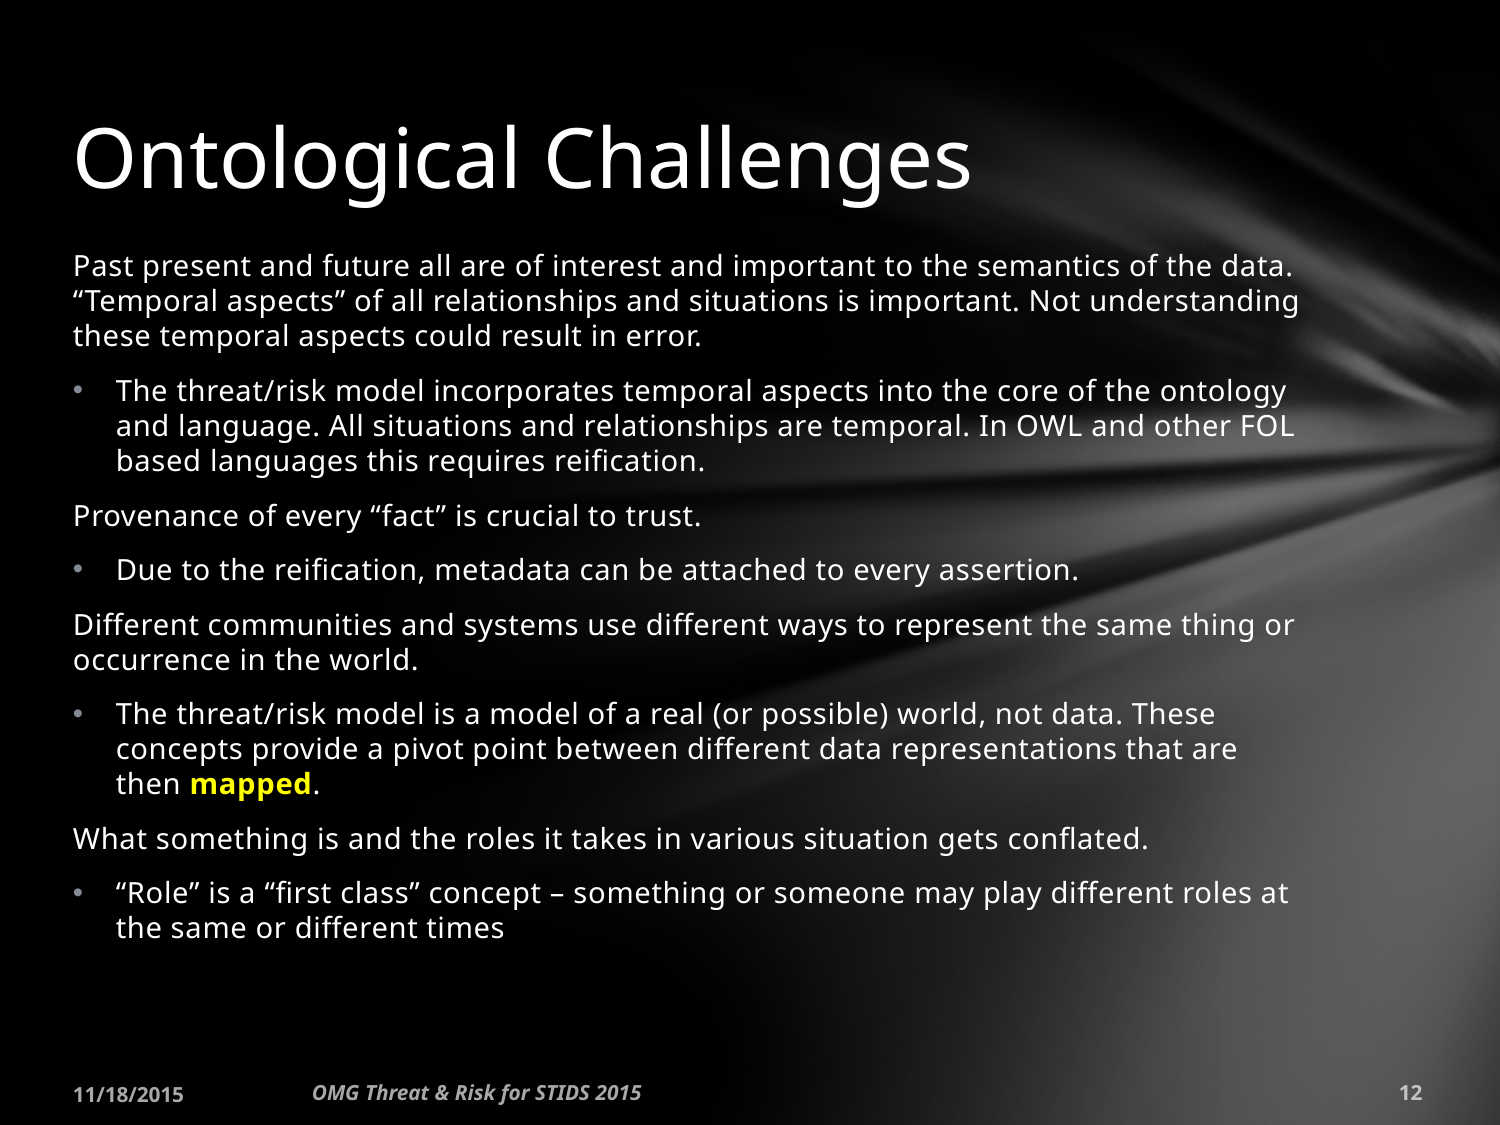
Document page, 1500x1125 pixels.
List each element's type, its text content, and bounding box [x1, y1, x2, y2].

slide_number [57, 1073, 296, 1115]
footer OMG Threat & Risk for STIDS 2015 [296, 1073, 968, 1115]
title Ontological Challenges [57, 37, 1318, 213]
slide_number 12 [1293, 1073, 1438, 1115]
list Past present and future all are of interest and important to the semantics of the data. “Temporal aspects” of all relationships and situations is important. Not understanding these temporal aspects could result in error. The threat/risk model incorporates temporal aspects into the core of the ontology and language. All situations and relationships are temporal. In OWL and other FOL based languages this requires reification. Provenance of every “fact” is crucial to trust. Due to the reification, metadata can be attached to every assertion. Different communities and systems use different ways to represent the same thing or occurrence in the world. The threat/risk model is a model of a real (or possible) world, not data. These concepts provide a pivot point between different data representations that are then mapped. What something is and the roles it takes in various situation gets conflated. “Role” is a “first class” concept – something or someone may play different roles at the same or different times [57, 239, 1318, 1015]
